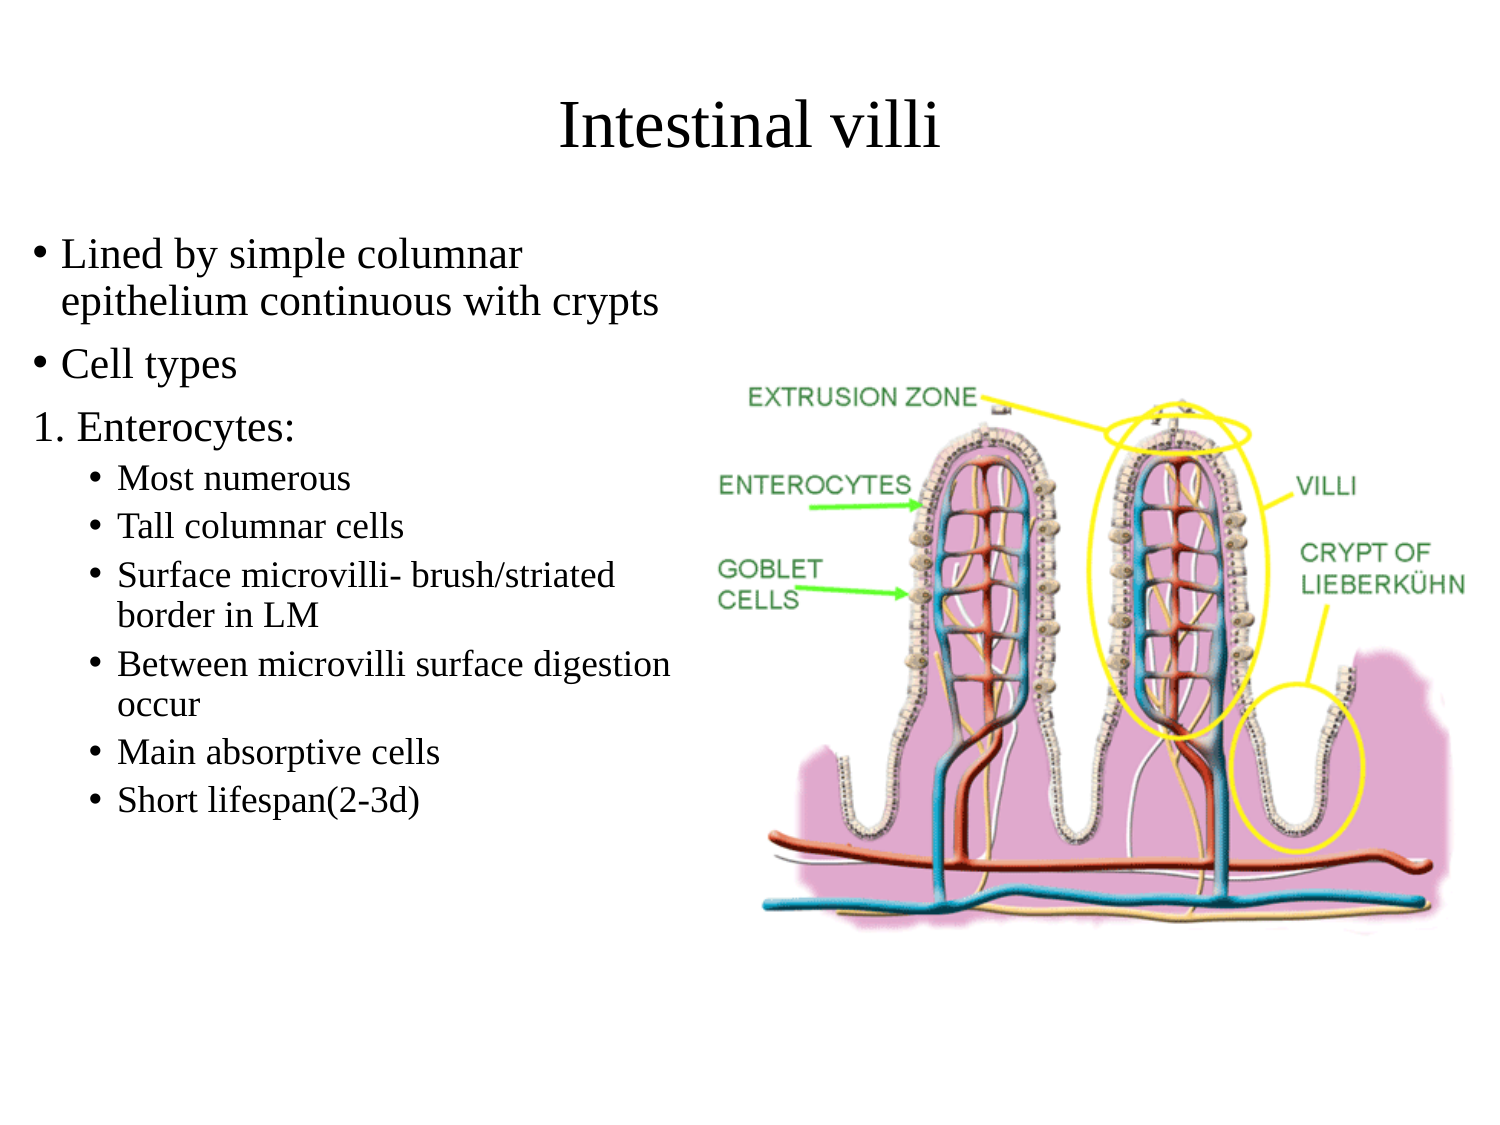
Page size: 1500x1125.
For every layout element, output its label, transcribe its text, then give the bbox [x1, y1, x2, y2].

title Intestinal villi [103, 59, 1397, 190]
picture [710, 377, 1491, 950]
list Lined by simple columnar epithelium continuous with crypts Cell types 1. Enterocytes: Most numerous Tall columnar cells Surface microvilli- brush/striated border in LM Between microvilli surface digestion occur Main absorptive cells Short lifespan(2-3d) [17, 222, 700, 1092]
